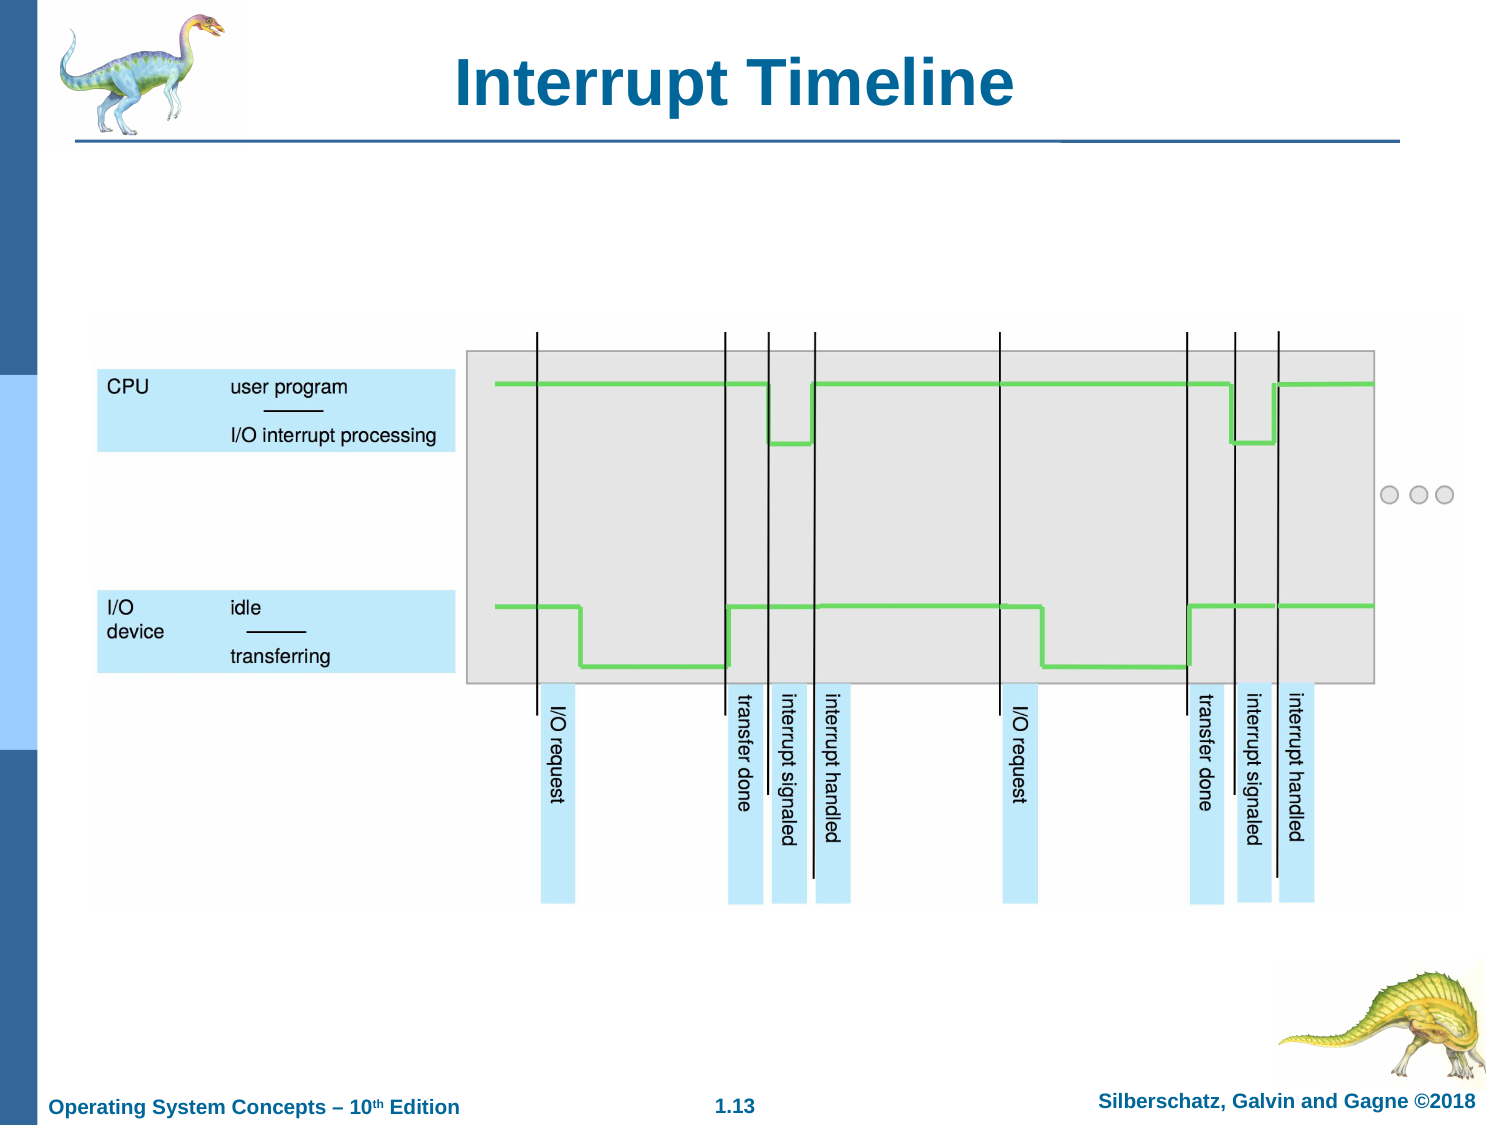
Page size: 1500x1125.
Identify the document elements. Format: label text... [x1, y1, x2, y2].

picture [1275, 959, 1486, 1090]
picture [46, 0, 243, 149]
title Interrupt Timeline [75, 32, 1396, 127]
picture [92, 312, 1464, 912]
